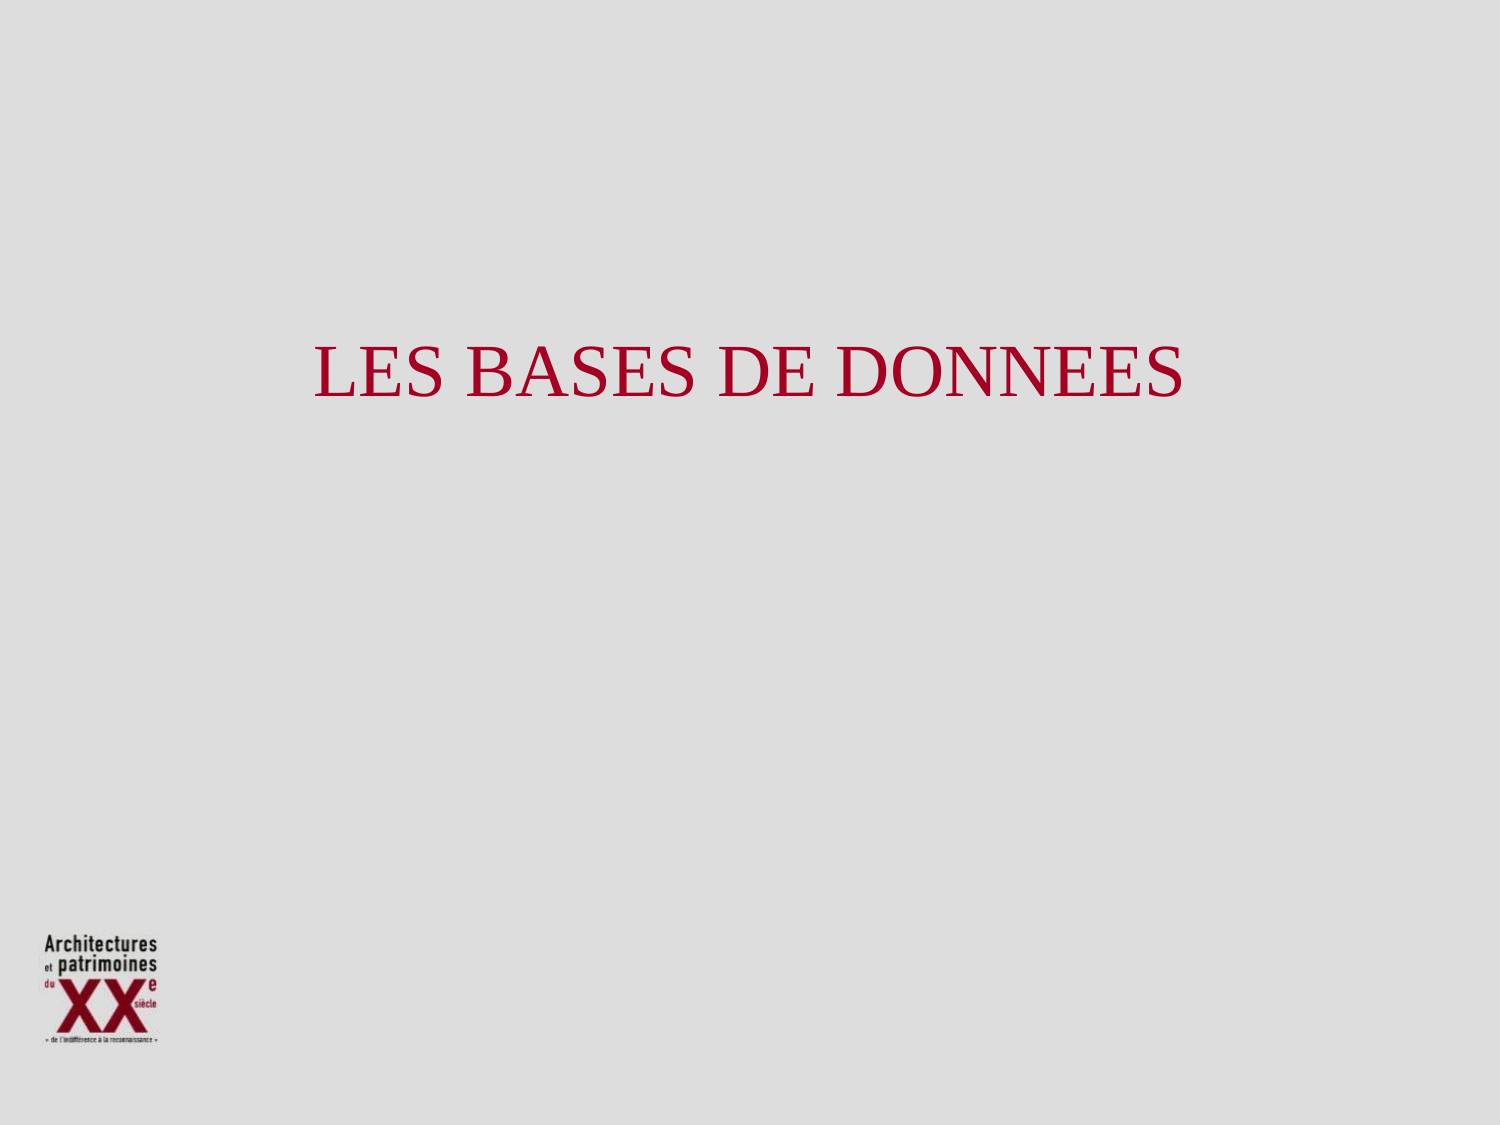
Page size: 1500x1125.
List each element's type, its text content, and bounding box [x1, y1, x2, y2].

picture [38, 918, 160, 1048]
text_box LES BASES DE DONNEES [100, 314, 1400, 419]
